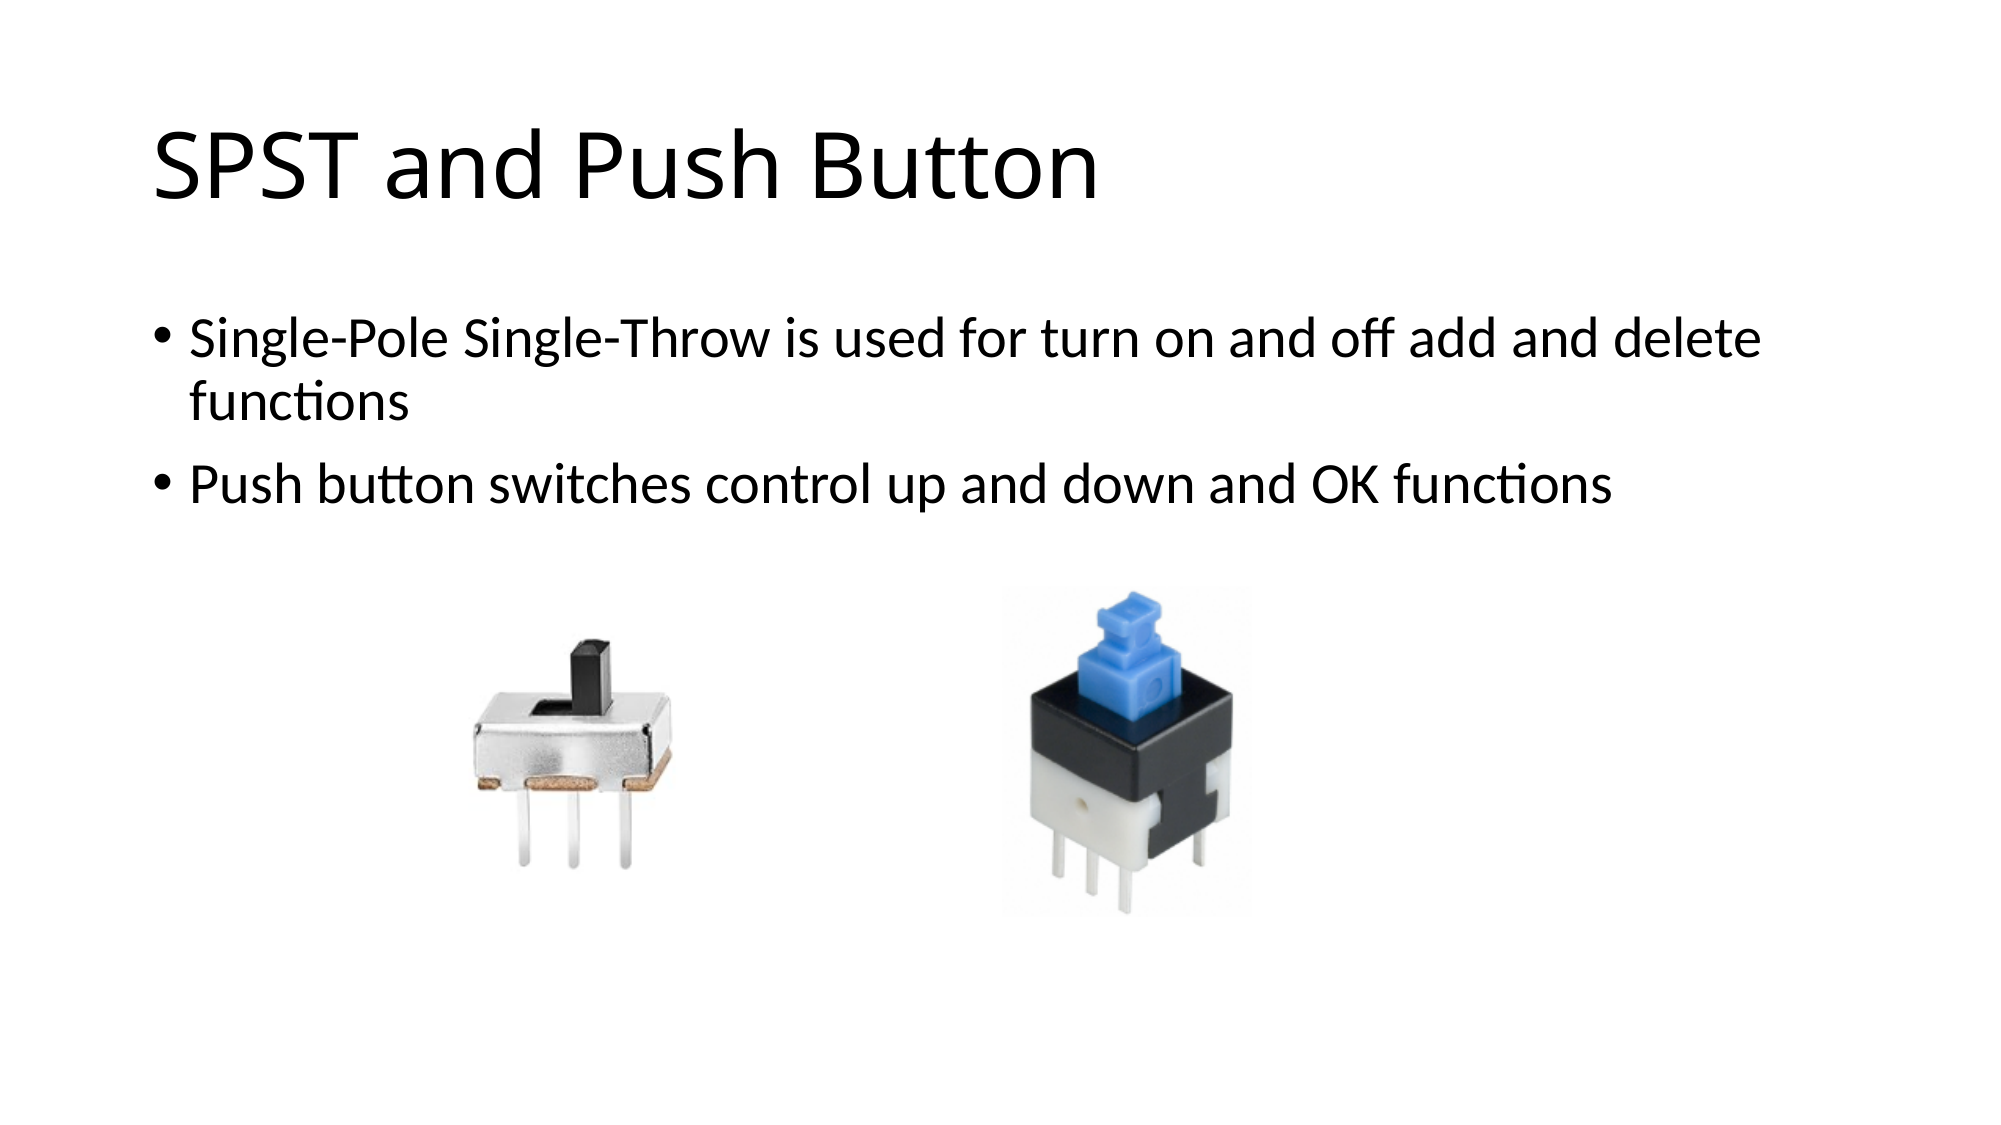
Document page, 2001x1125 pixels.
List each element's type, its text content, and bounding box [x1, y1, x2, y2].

picture [450, 611, 690, 884]
list Single-Pole Single-Throw is used for turn on and off add and delete functions Push button switches control up and down and OK functions [137, 299, 1863, 1014]
picture [1002, 578, 1252, 917]
title SPST and Push Button [137, 59, 1863, 278]
